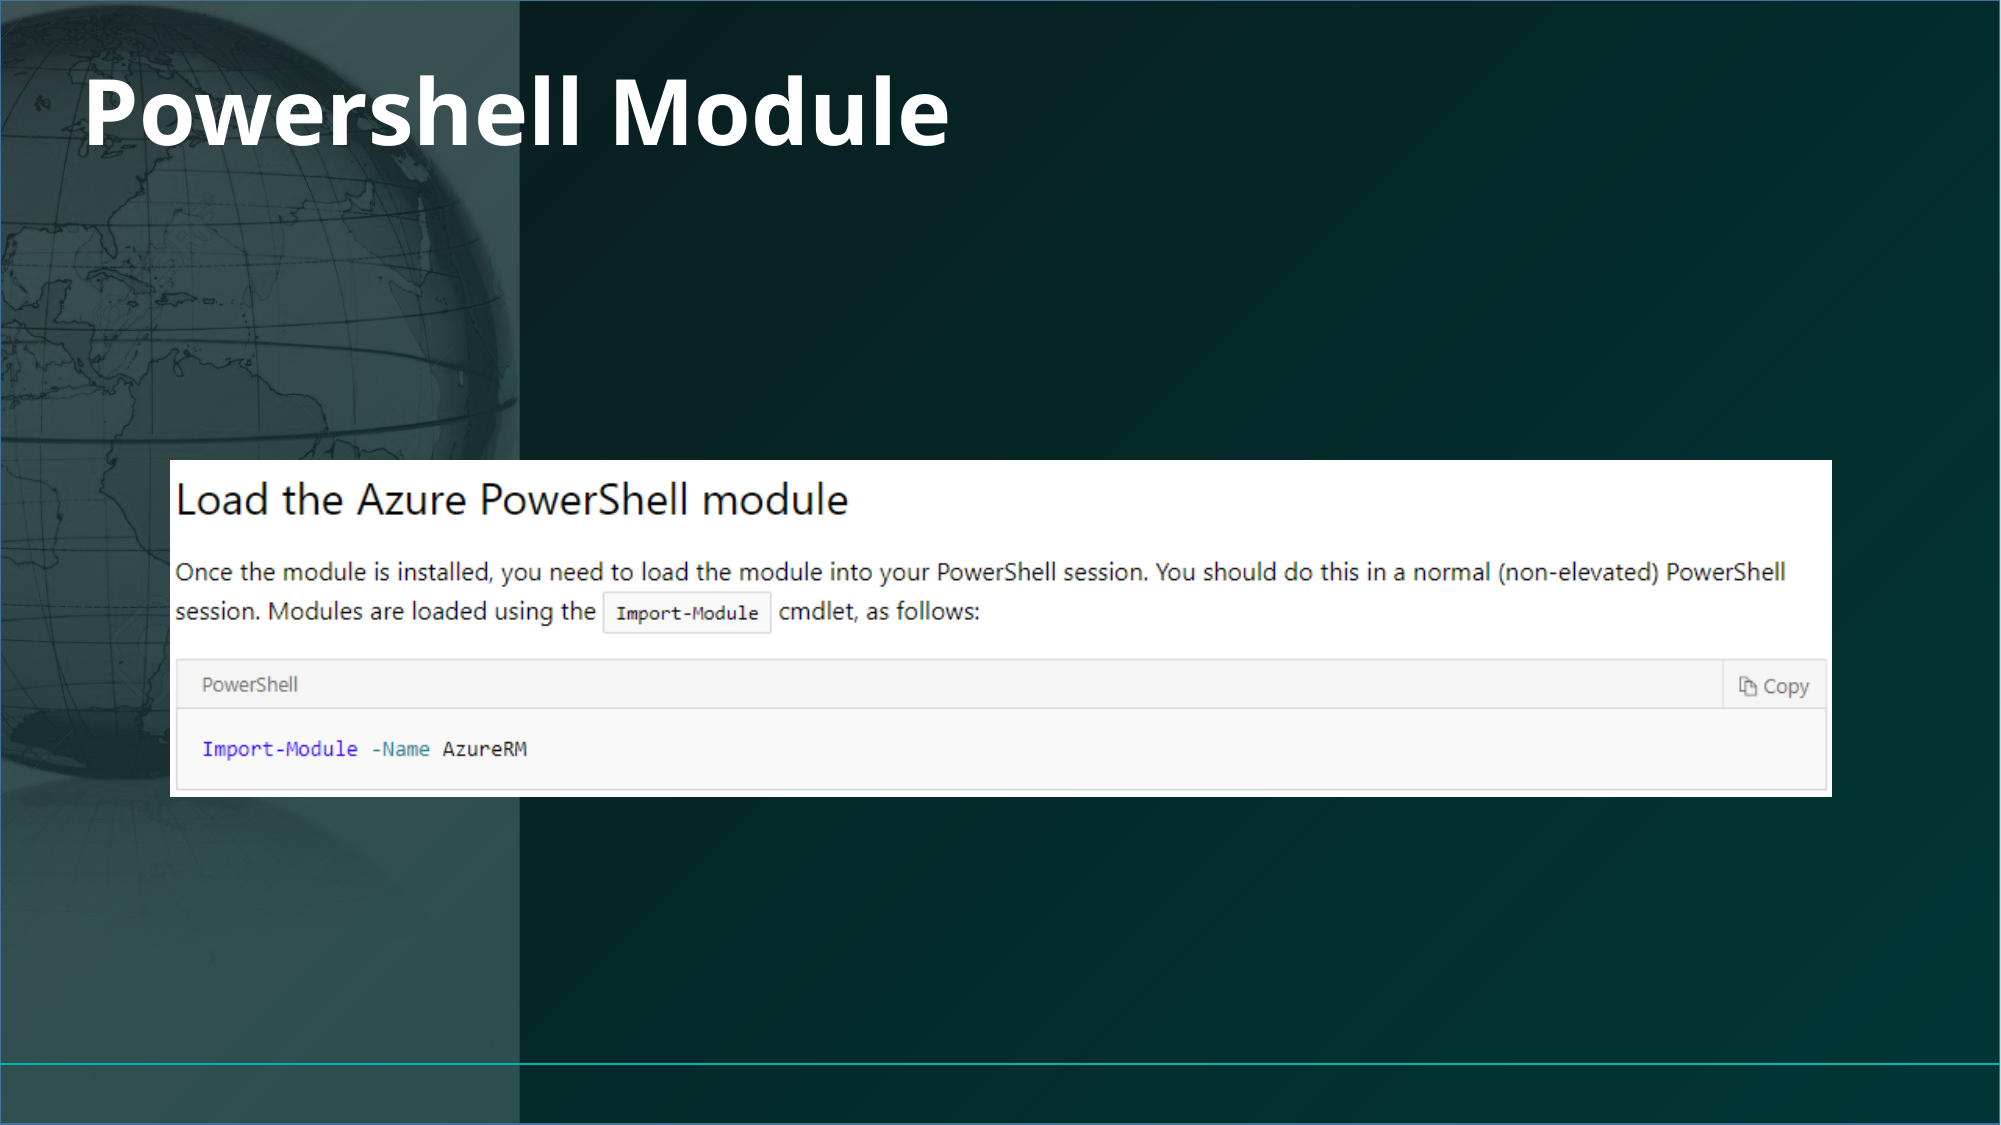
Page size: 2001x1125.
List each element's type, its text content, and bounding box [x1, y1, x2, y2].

title Powershell Module [66, 15, 1936, 218]
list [170, 460, 1832, 797]
